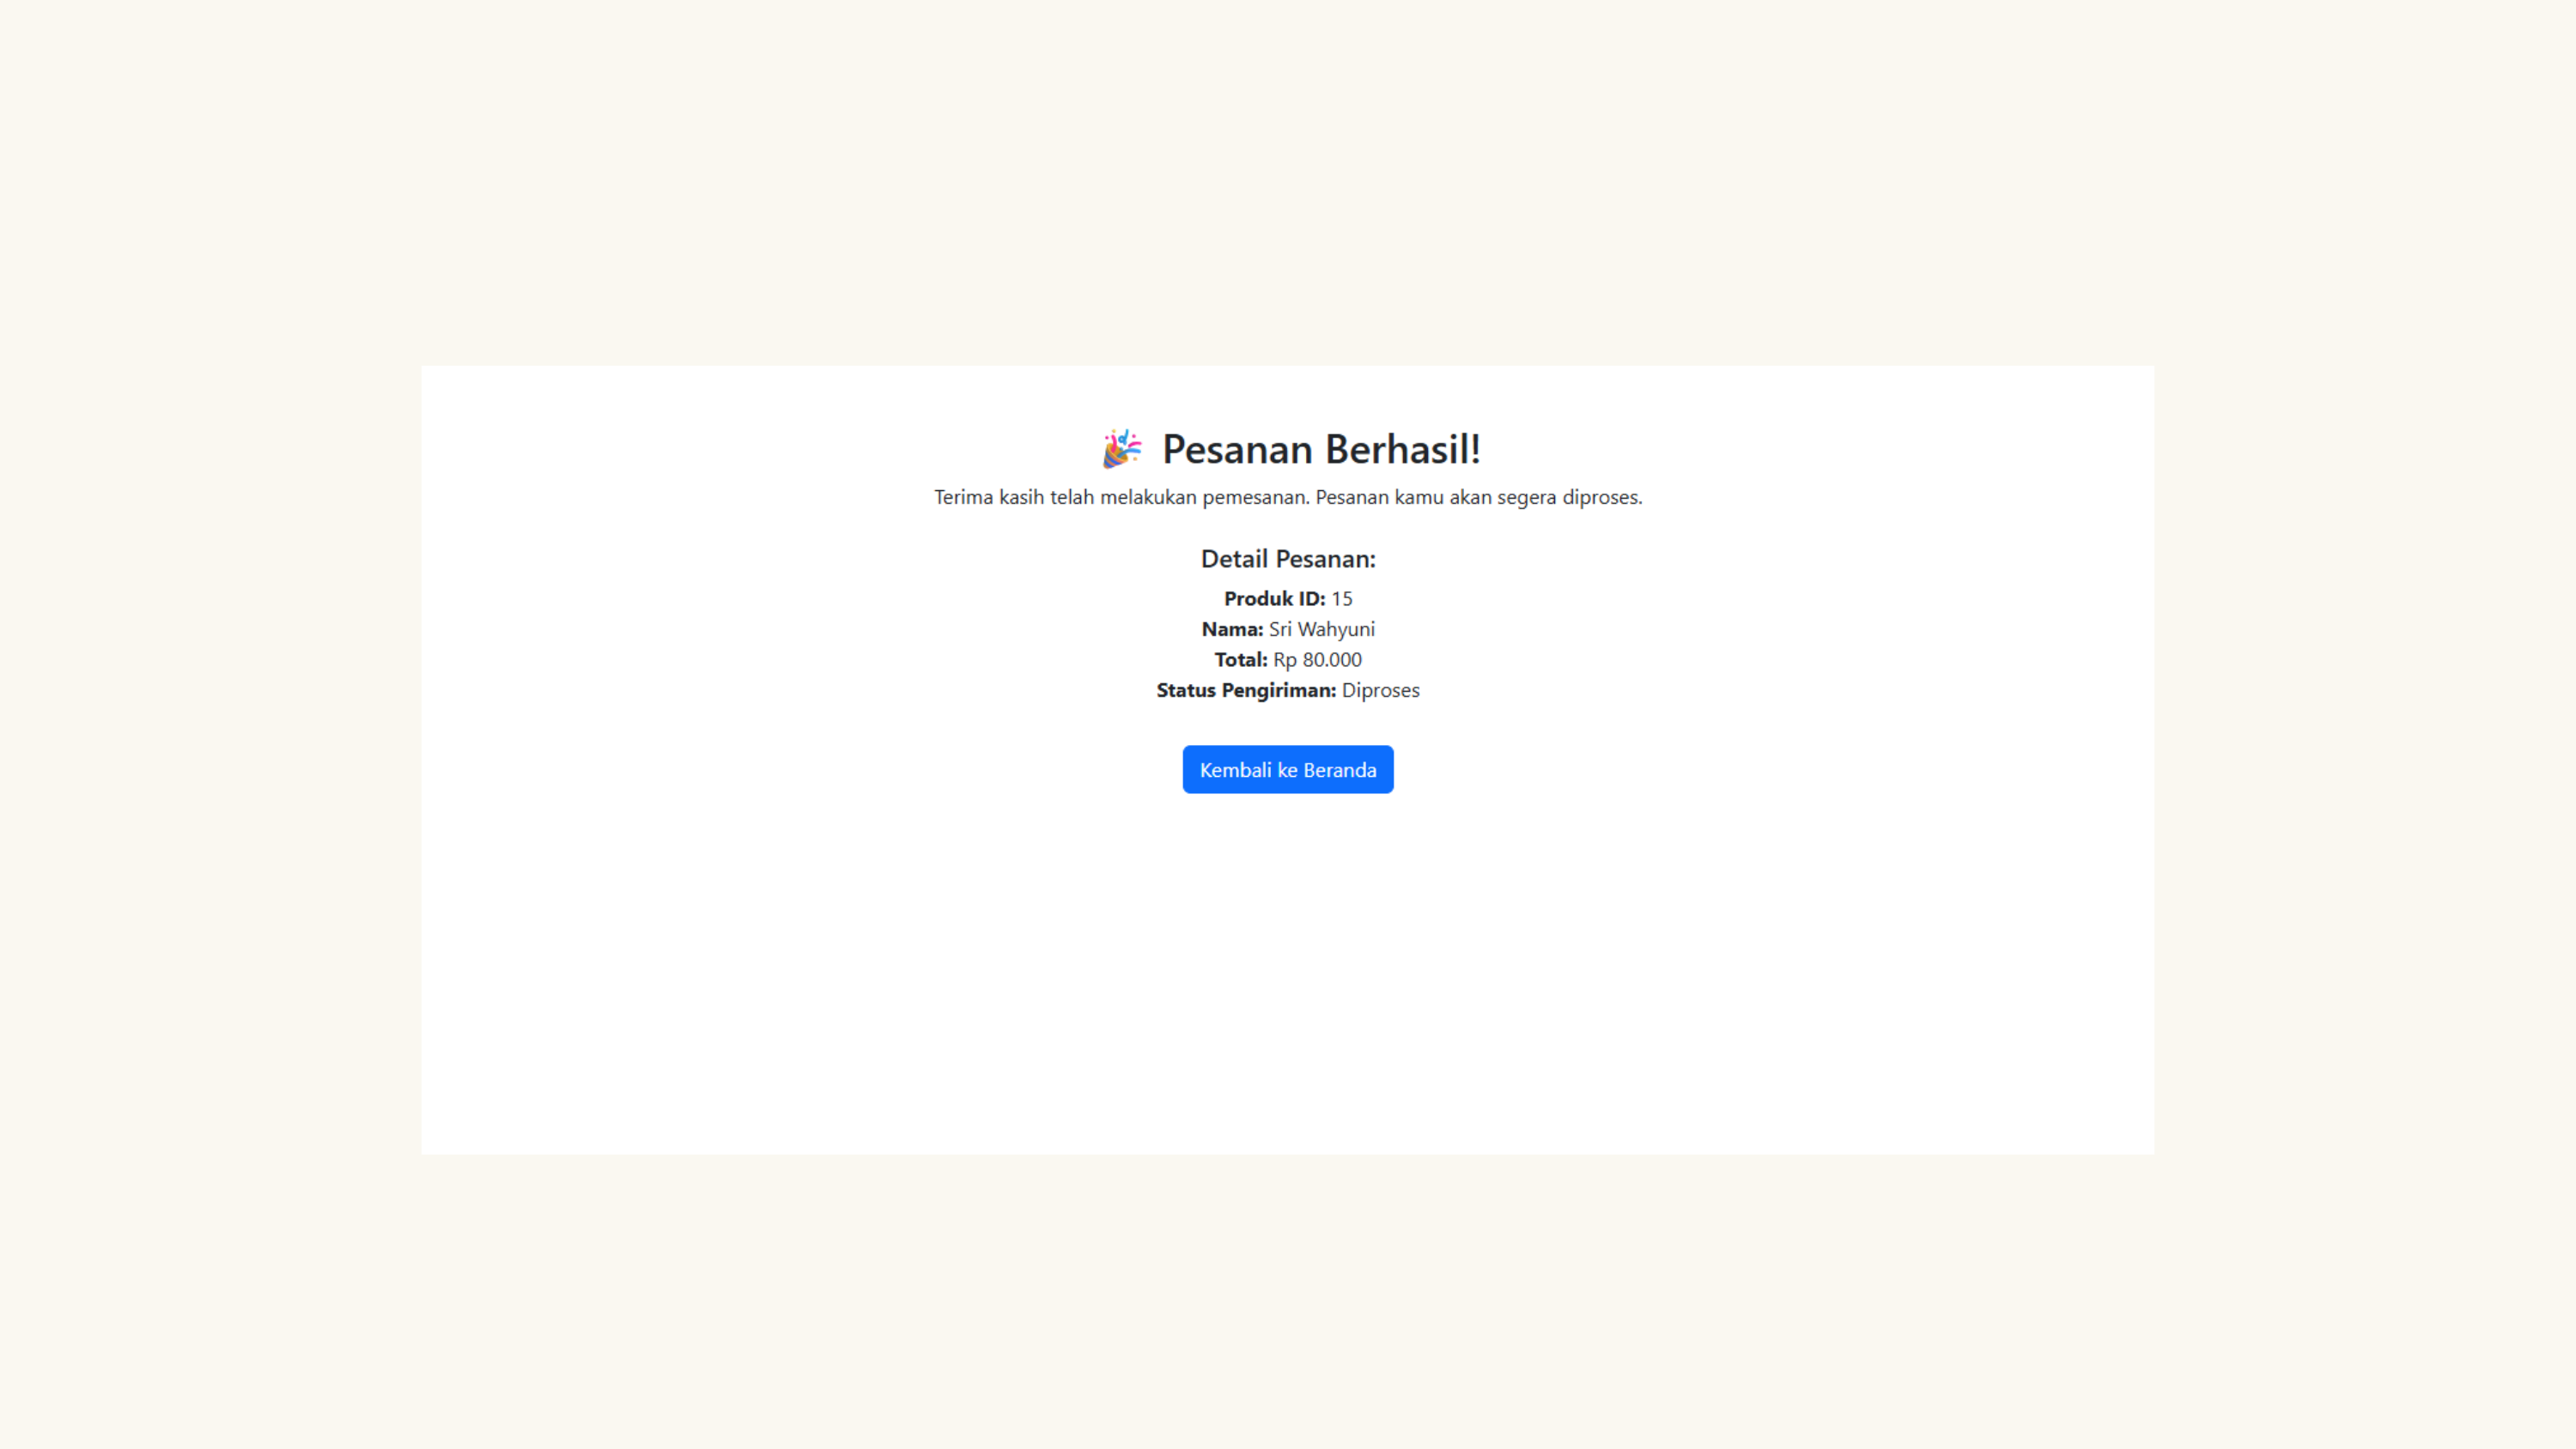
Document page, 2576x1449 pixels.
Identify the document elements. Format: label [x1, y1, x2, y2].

text_box [421, 366, 2155, 1155]
